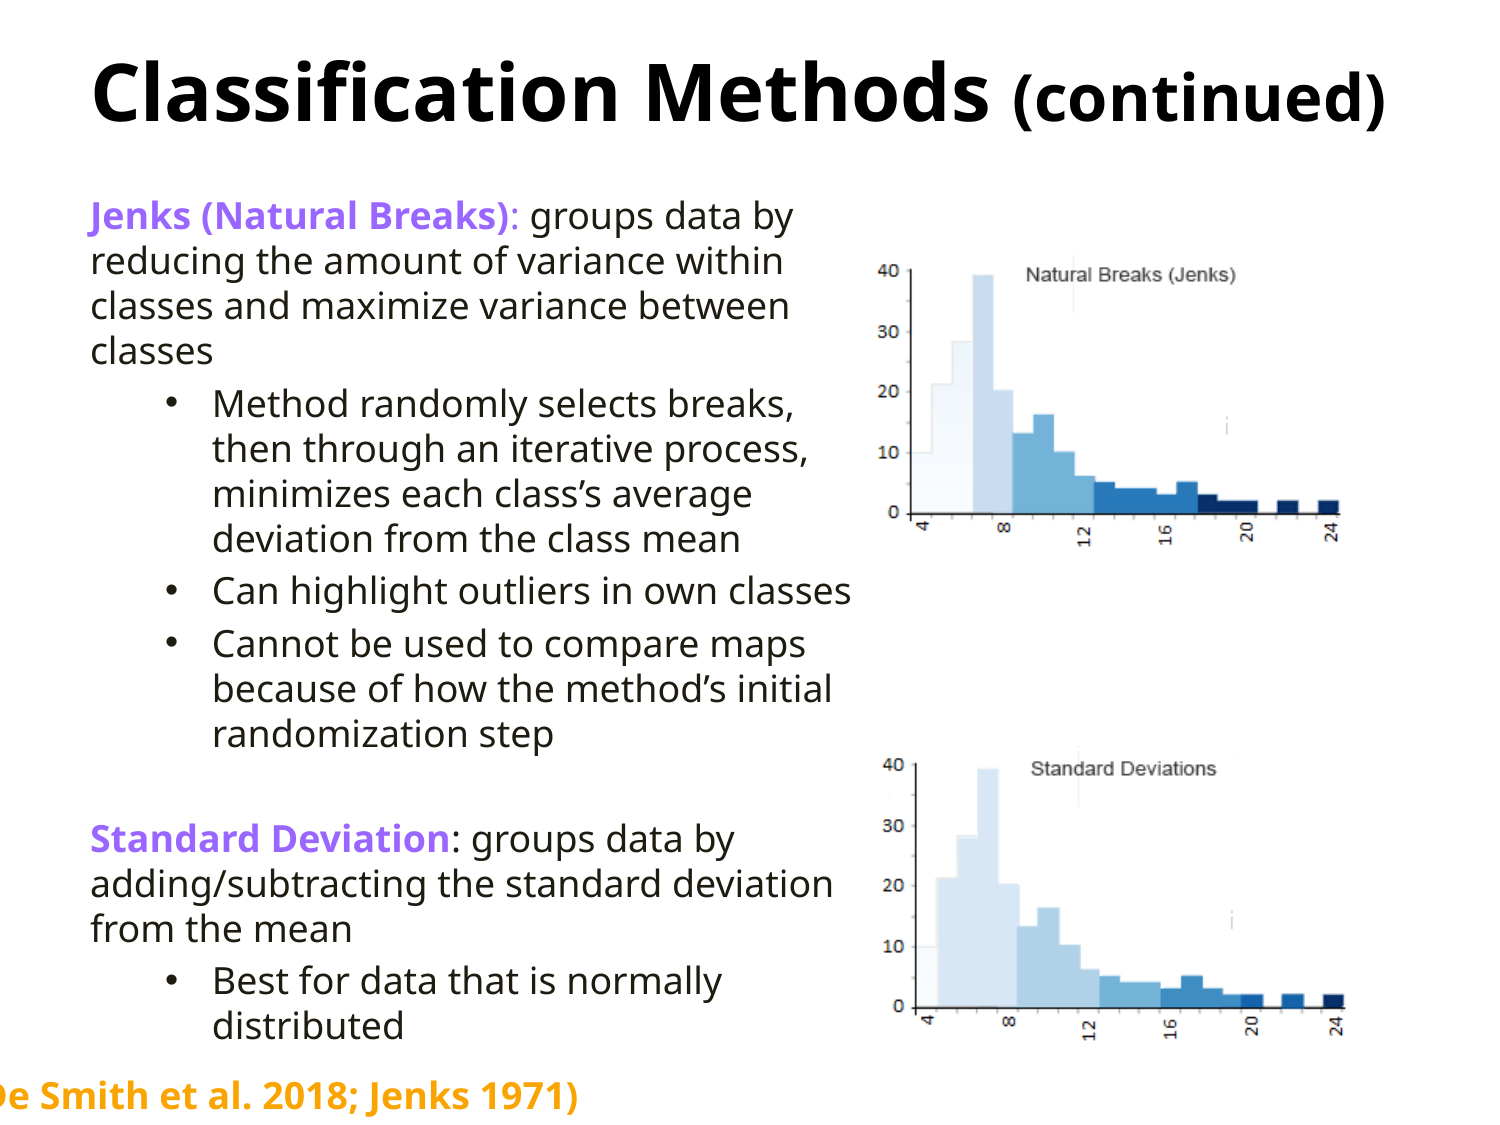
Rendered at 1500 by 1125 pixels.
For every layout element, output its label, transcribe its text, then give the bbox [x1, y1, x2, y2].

picture [872, 746, 1355, 1050]
picture [867, 252, 1350, 556]
title Classification Methods (continued) [75, 0, 1425, 183]
text_box [69, 715, 820, 777]
text_box (De Smith et al. 2018; Jenks 1971) [0, 1064, 594, 1125]
list Jenks (Natural Breaks): groups data by reducing the amount of variance within classes and maximize variance between classes Method randomly selects breaks, then through an iterative process, minimizes each class’s average deviation from the class mean Can highlight outliers in own classes Cannot be used to compare maps because of how the method’s initial randomization step Standard Deviation: groups data by adding/subtracting the standard deviation from the mean Best for data that is normally distributed [75, 184, 869, 927]
